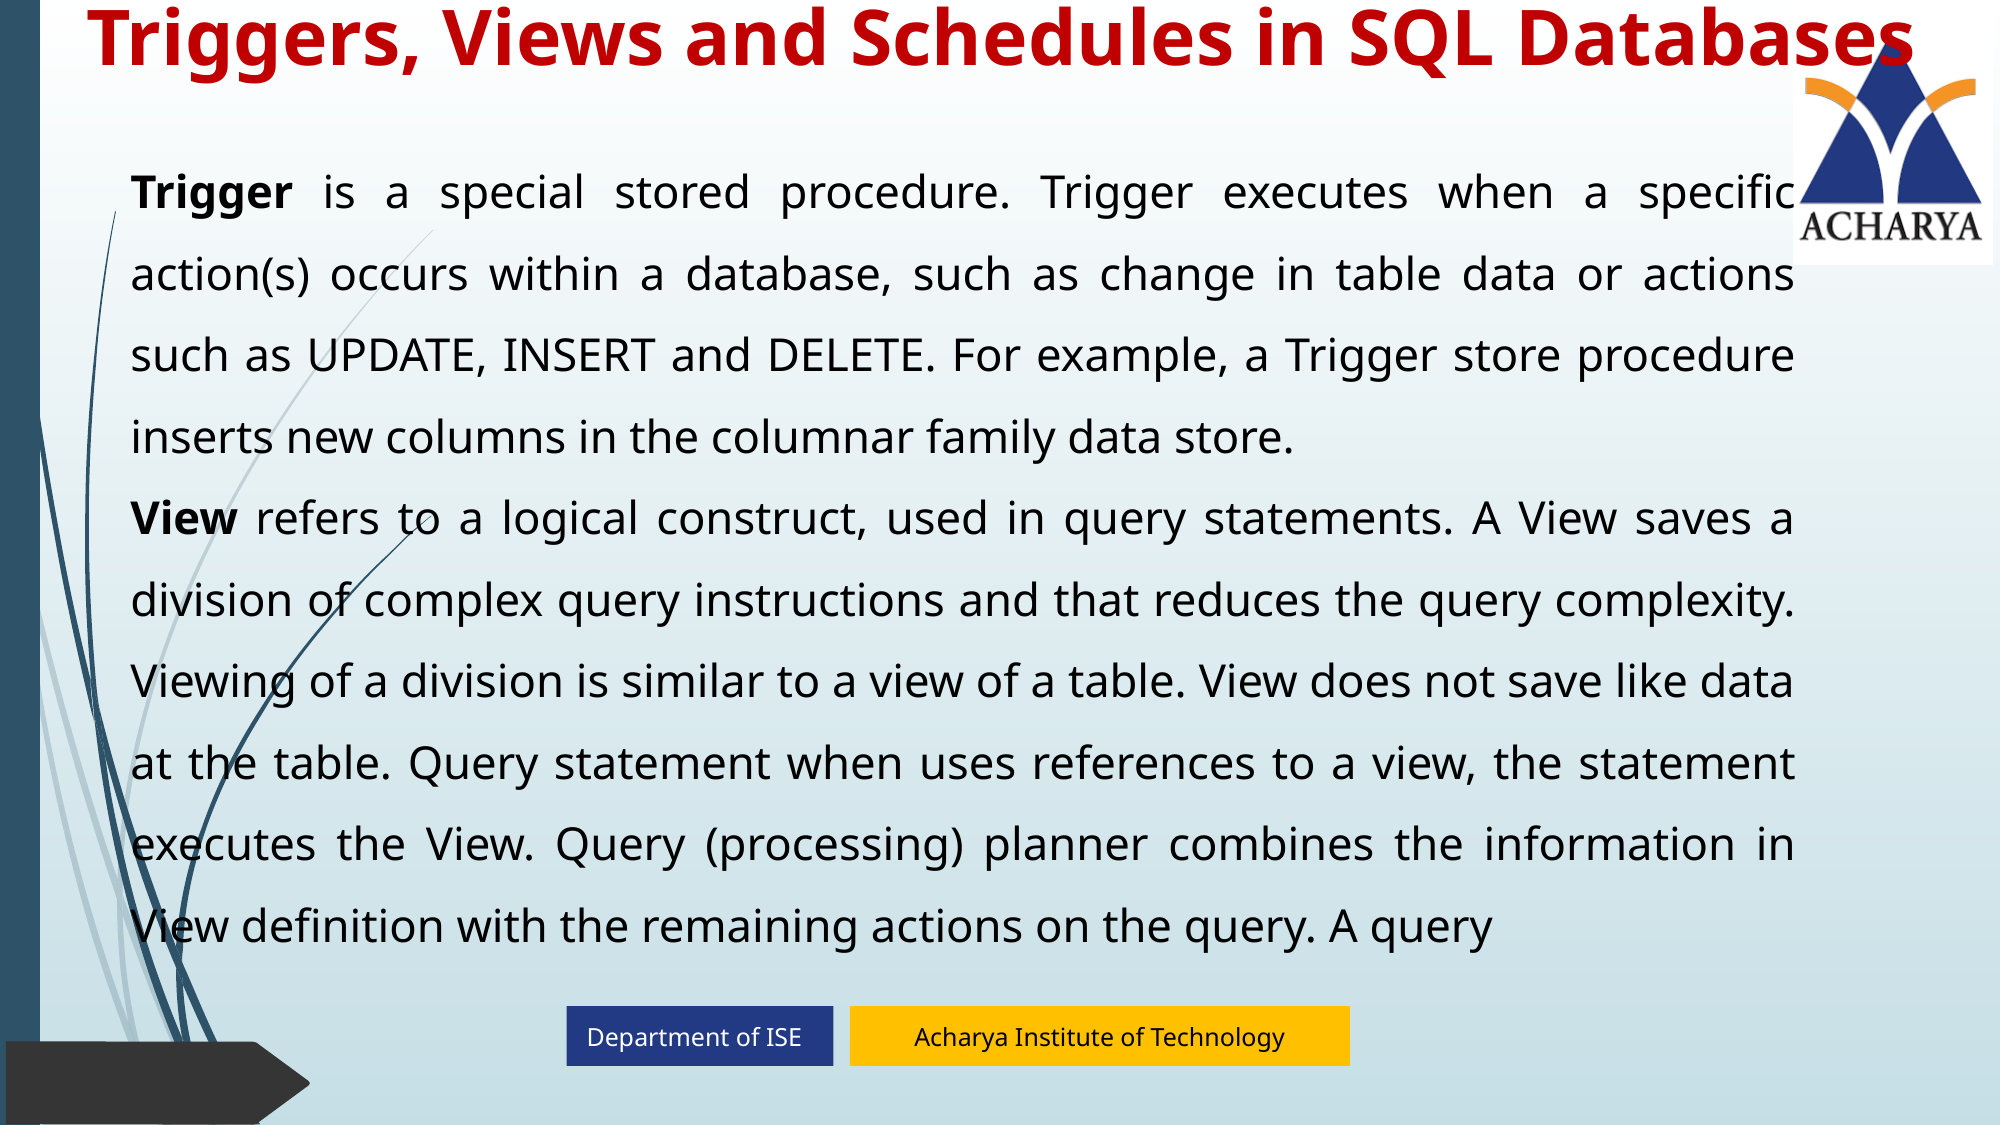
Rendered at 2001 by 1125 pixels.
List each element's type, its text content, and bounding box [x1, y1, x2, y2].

title Triggers, Views and Schedules in SQL Databases [22, 0, 1982, 157]
list Trigger is a special stored procedure. Trigger executes when a specific action(s) occurs within a database, such as change in table data or actions such as UPDATE, INSERT and DELETE. For example, a Trigger store procedure inserts new columns in the columnar family data store. View refers to a logical construct, used in query statements. A View saves a division of complex query instructions and that reduces the query complexity. Viewing of a division is similar to a view of a table. View does not save like data at the table. Query statement when uses references to a view, the statement executes the View. Query (processing) planner combines the information in View definition with the remaining actions on the query. A query [130, 136, 1797, 989]
